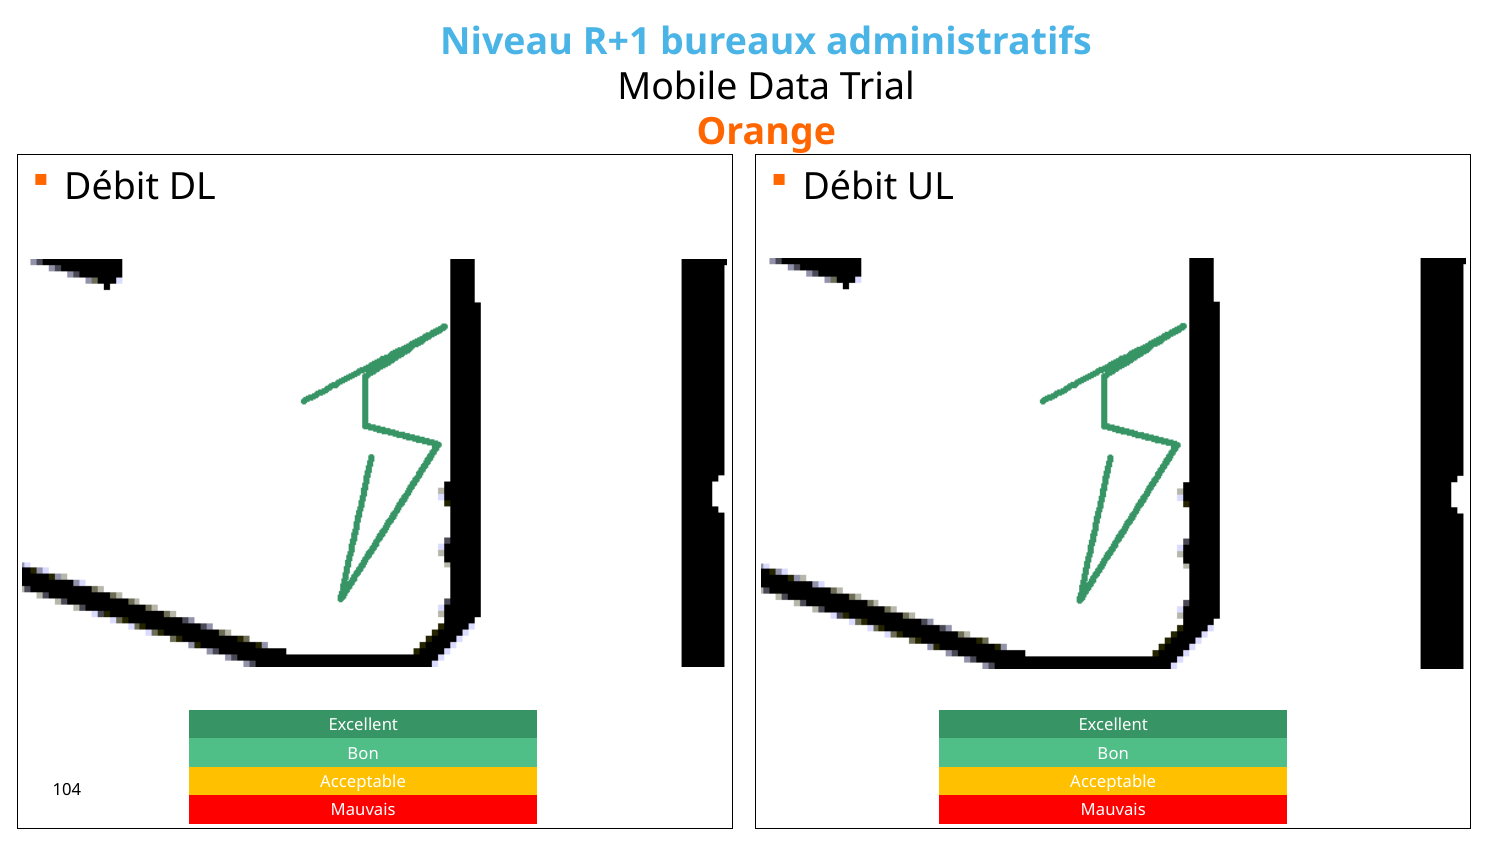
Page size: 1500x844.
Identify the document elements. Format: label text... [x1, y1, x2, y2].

table_header Excellent [189, 710, 537, 738]
table_header Excellent [939, 710, 1287, 738]
text_box Niveau R+1 bureaux administratifs Mobile Data Trial Orange [187, 9, 1346, 125]
text_box Débit DL [17, 551, 733, 829]
text_box [732, 293, 756, 551]
table_cell Mauvais [189, 795, 537, 824]
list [761, 257, 1466, 669]
table_cell Acceptable [189, 767, 537, 795]
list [22, 259, 727, 667]
text_box Débit UL [755, 154, 1471, 829]
table_cell Mauvais [939, 795, 1287, 824]
table_cell Bon [189, 738, 537, 767]
text_box Débit DL [17, 154, 733, 293]
table_cell Acceptable [939, 767, 1287, 795]
table_cell Bon [939, 738, 1287, 767]
